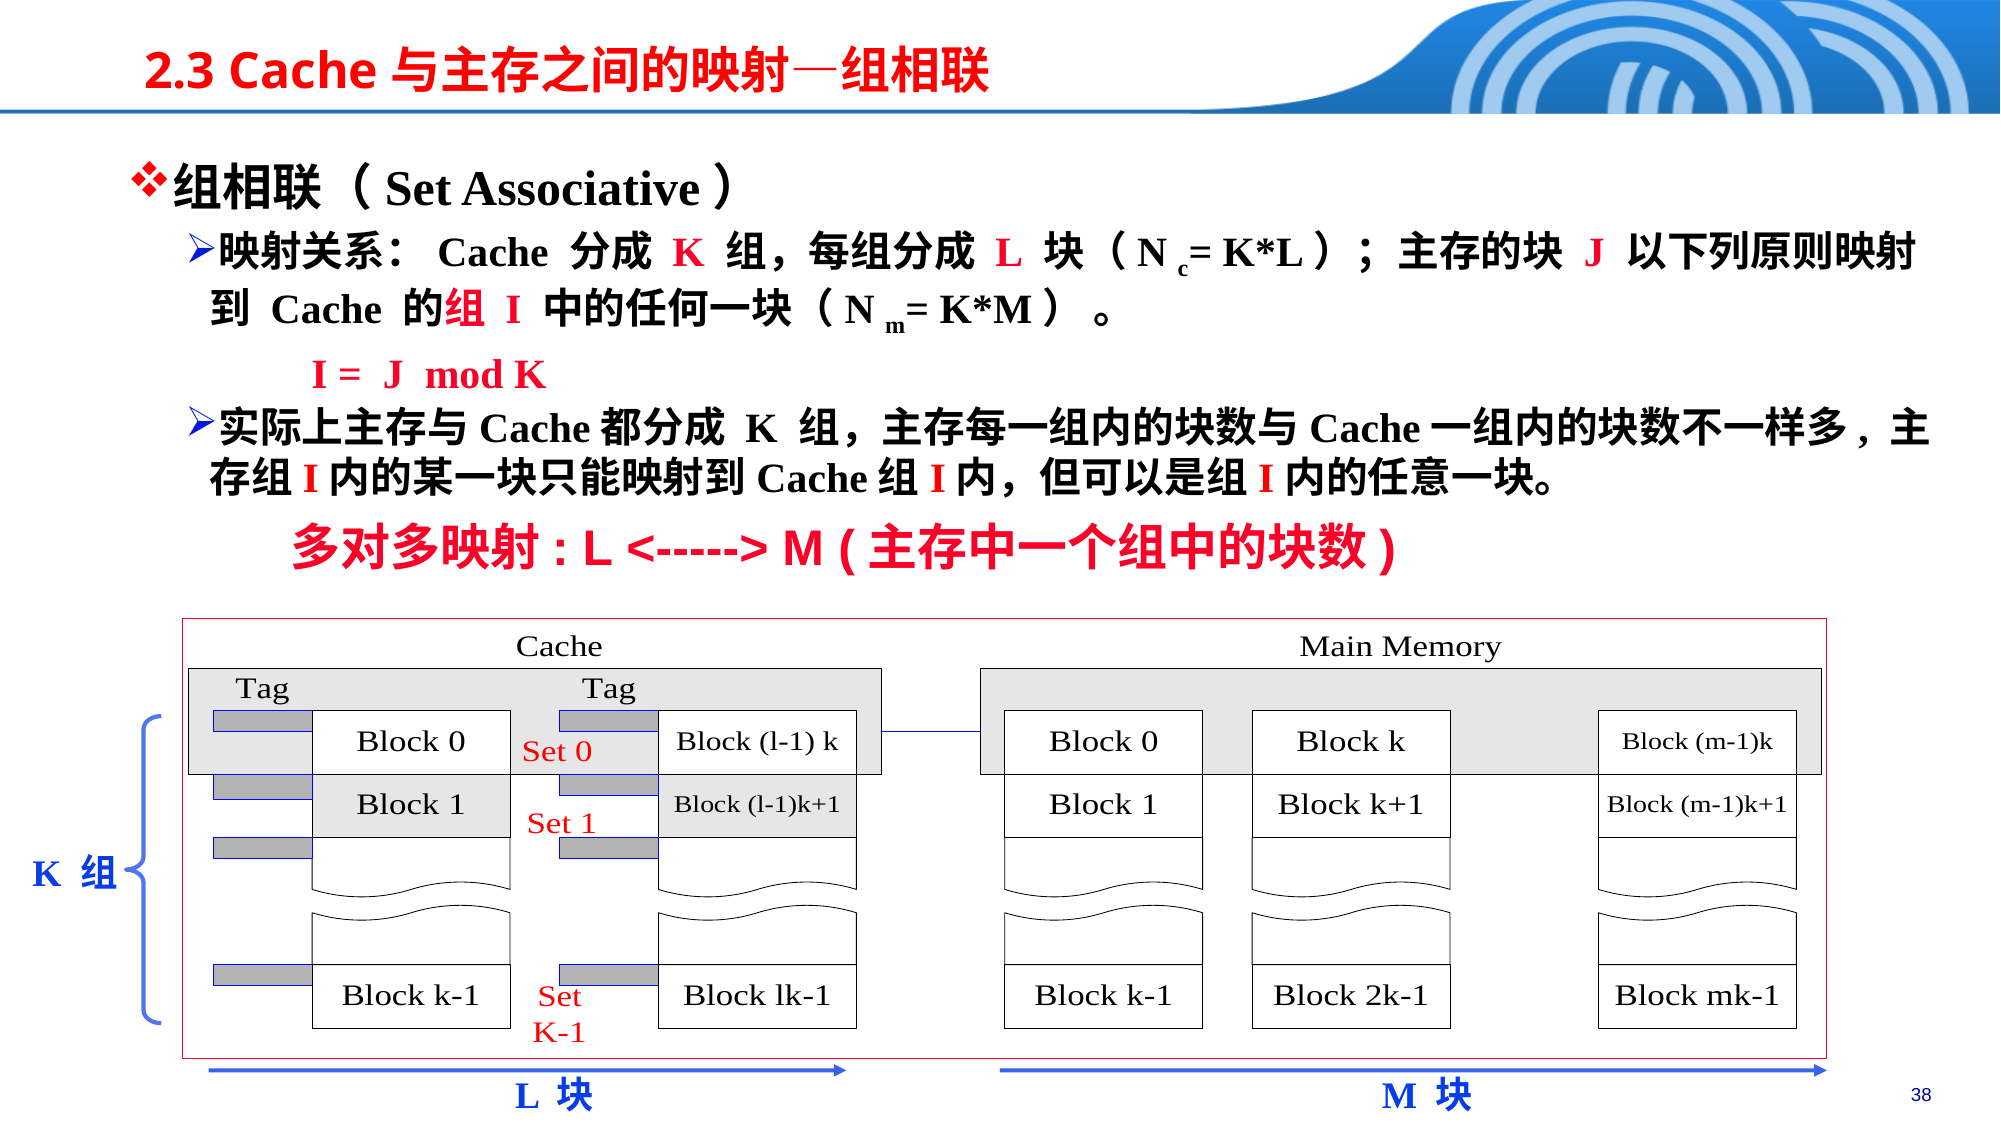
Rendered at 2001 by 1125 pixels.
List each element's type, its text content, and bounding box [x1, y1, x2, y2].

text_box [133, 716, 162, 1024]
text_box K 组 [17, 848, 133, 902]
text_box 多对多映射: L <-----> M (主存中一个组中的块数) [275, 517, 1945, 584]
list 组相联（Set Associative） 映射关系：Cache 分成 K 组，每组分成 L 块（N c= K*L）；主存的块 J 以下列原则映射到 Cache 的组 I 中的任何一块（N m= K*M） 。 I = J mod K 实际上主存与Cache都分成 K 组，主存每一组内的块数与Cache一组内的块数不一样多, 主存组I内的某一块只能映射到Cache组I内，但可以是组I内的任意一块。 [116, 150, 1946, 500]
text_box M 块 [1367, 1079, 1488, 1124]
text_box L 块 [500, 1079, 609, 1124]
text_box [182, 617, 1827, 1059]
picture [0, 0, 2000, 114]
title 2.3 Cache与主存之间的映射—组相联 [133, 42, 1892, 150]
